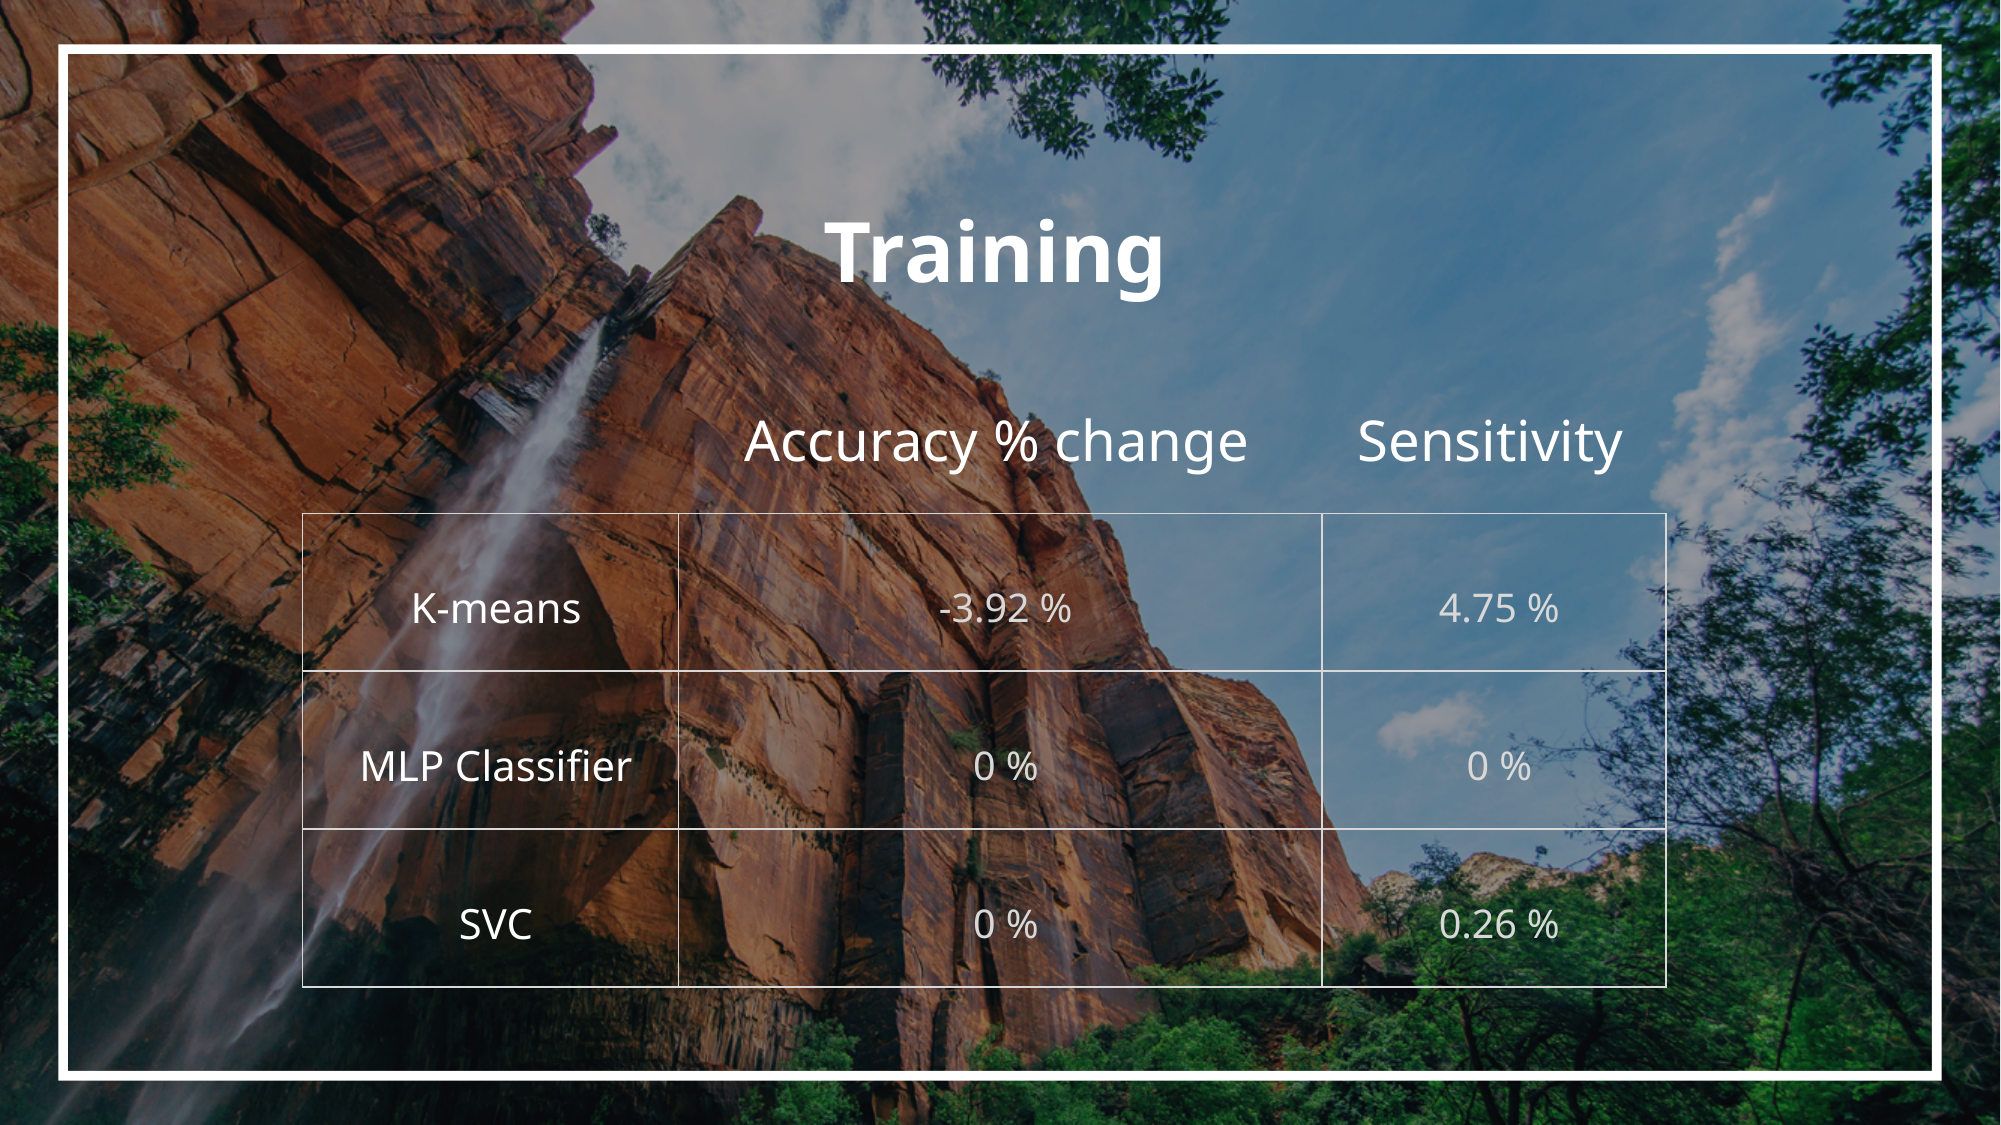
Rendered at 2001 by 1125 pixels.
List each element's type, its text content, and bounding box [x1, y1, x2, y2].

table_header Accuracy % change [678, 356, 1322, 513]
table_header [303, 356, 678, 513]
table_cell MLP Classifier [303, 672, 678, 828]
table_cell 0 % [679, 830, 1321, 986]
table_cell -3.92 % [679, 514, 1321, 670]
table_cell 0 % [679, 672, 1321, 828]
table_cell 4.75 % [1323, 514, 1665, 670]
table_cell K-means [303, 514, 678, 670]
picture [0, 0, 2001, 1125]
table_cell SVC [303, 830, 678, 986]
text_box Training [512, 198, 1479, 299]
table_header Sensitivity [1322, 356, 1666, 513]
table_cell 0.26 % [1323, 830, 1665, 986]
table_cell 0 % [1323, 672, 1665, 828]
